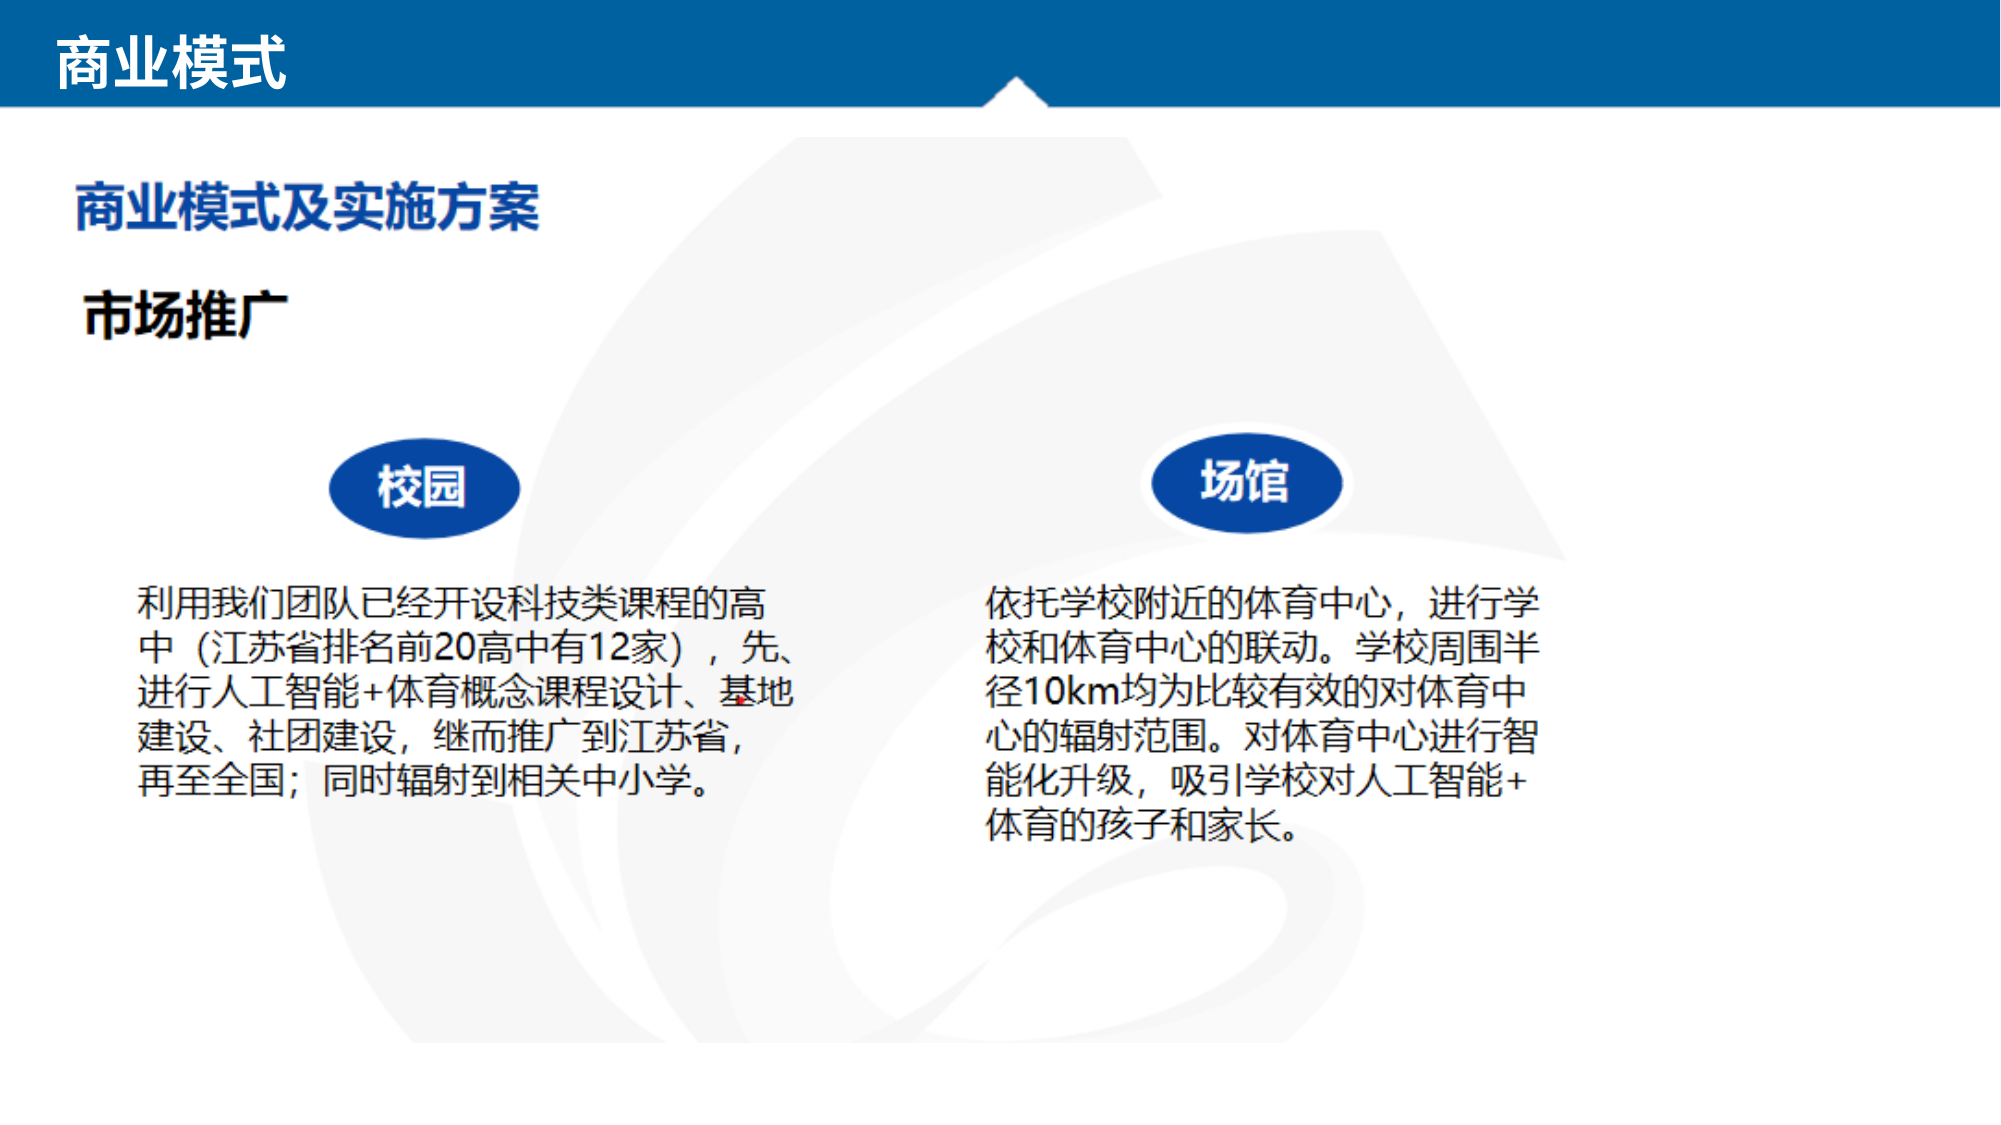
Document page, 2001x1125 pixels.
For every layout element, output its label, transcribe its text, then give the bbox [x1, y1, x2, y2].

text_box 商业模式 [40, 19, 707, 137]
picture [0, 0, 2001, 1125]
